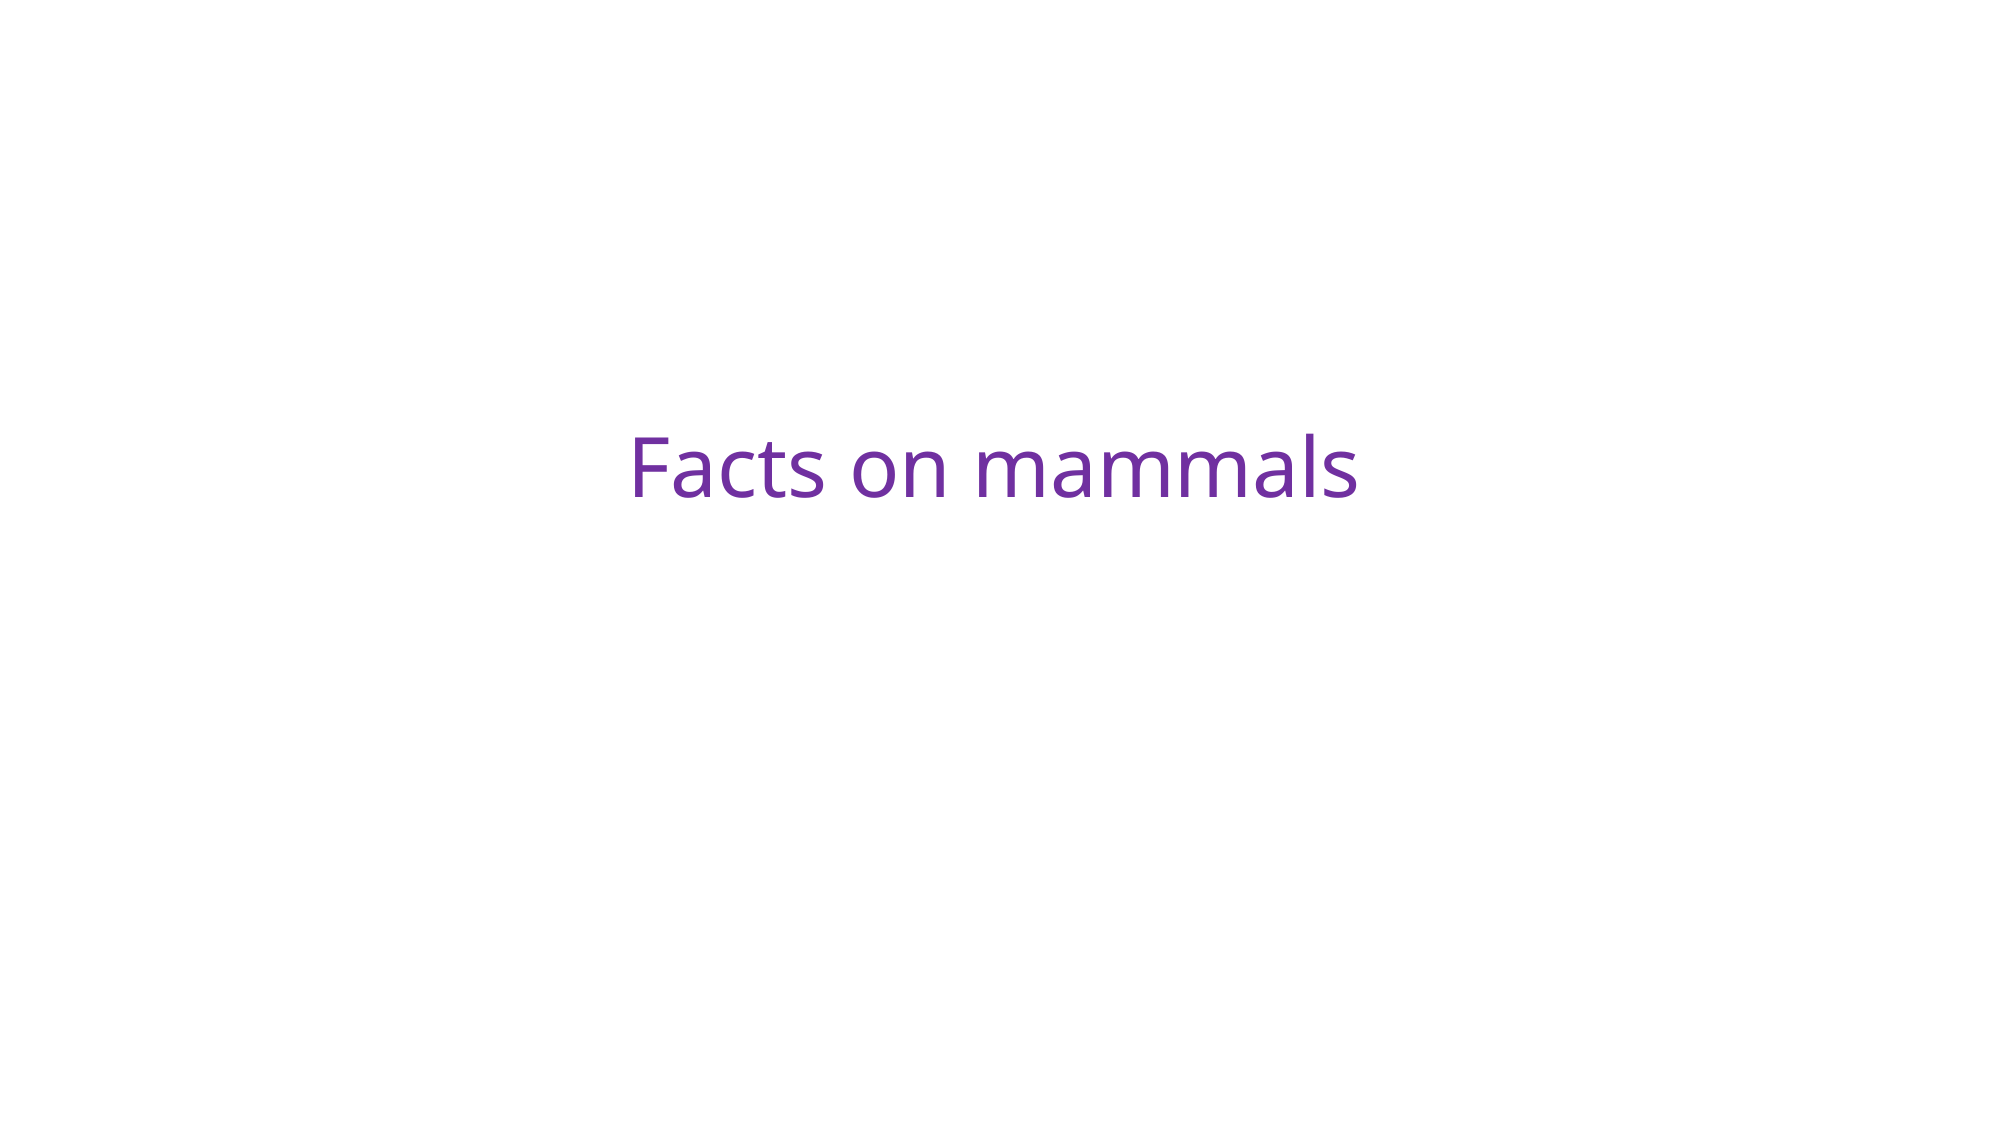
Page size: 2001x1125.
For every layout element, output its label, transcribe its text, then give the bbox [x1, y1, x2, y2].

text_box Facts on mammals [167, 406, 1822, 522]
